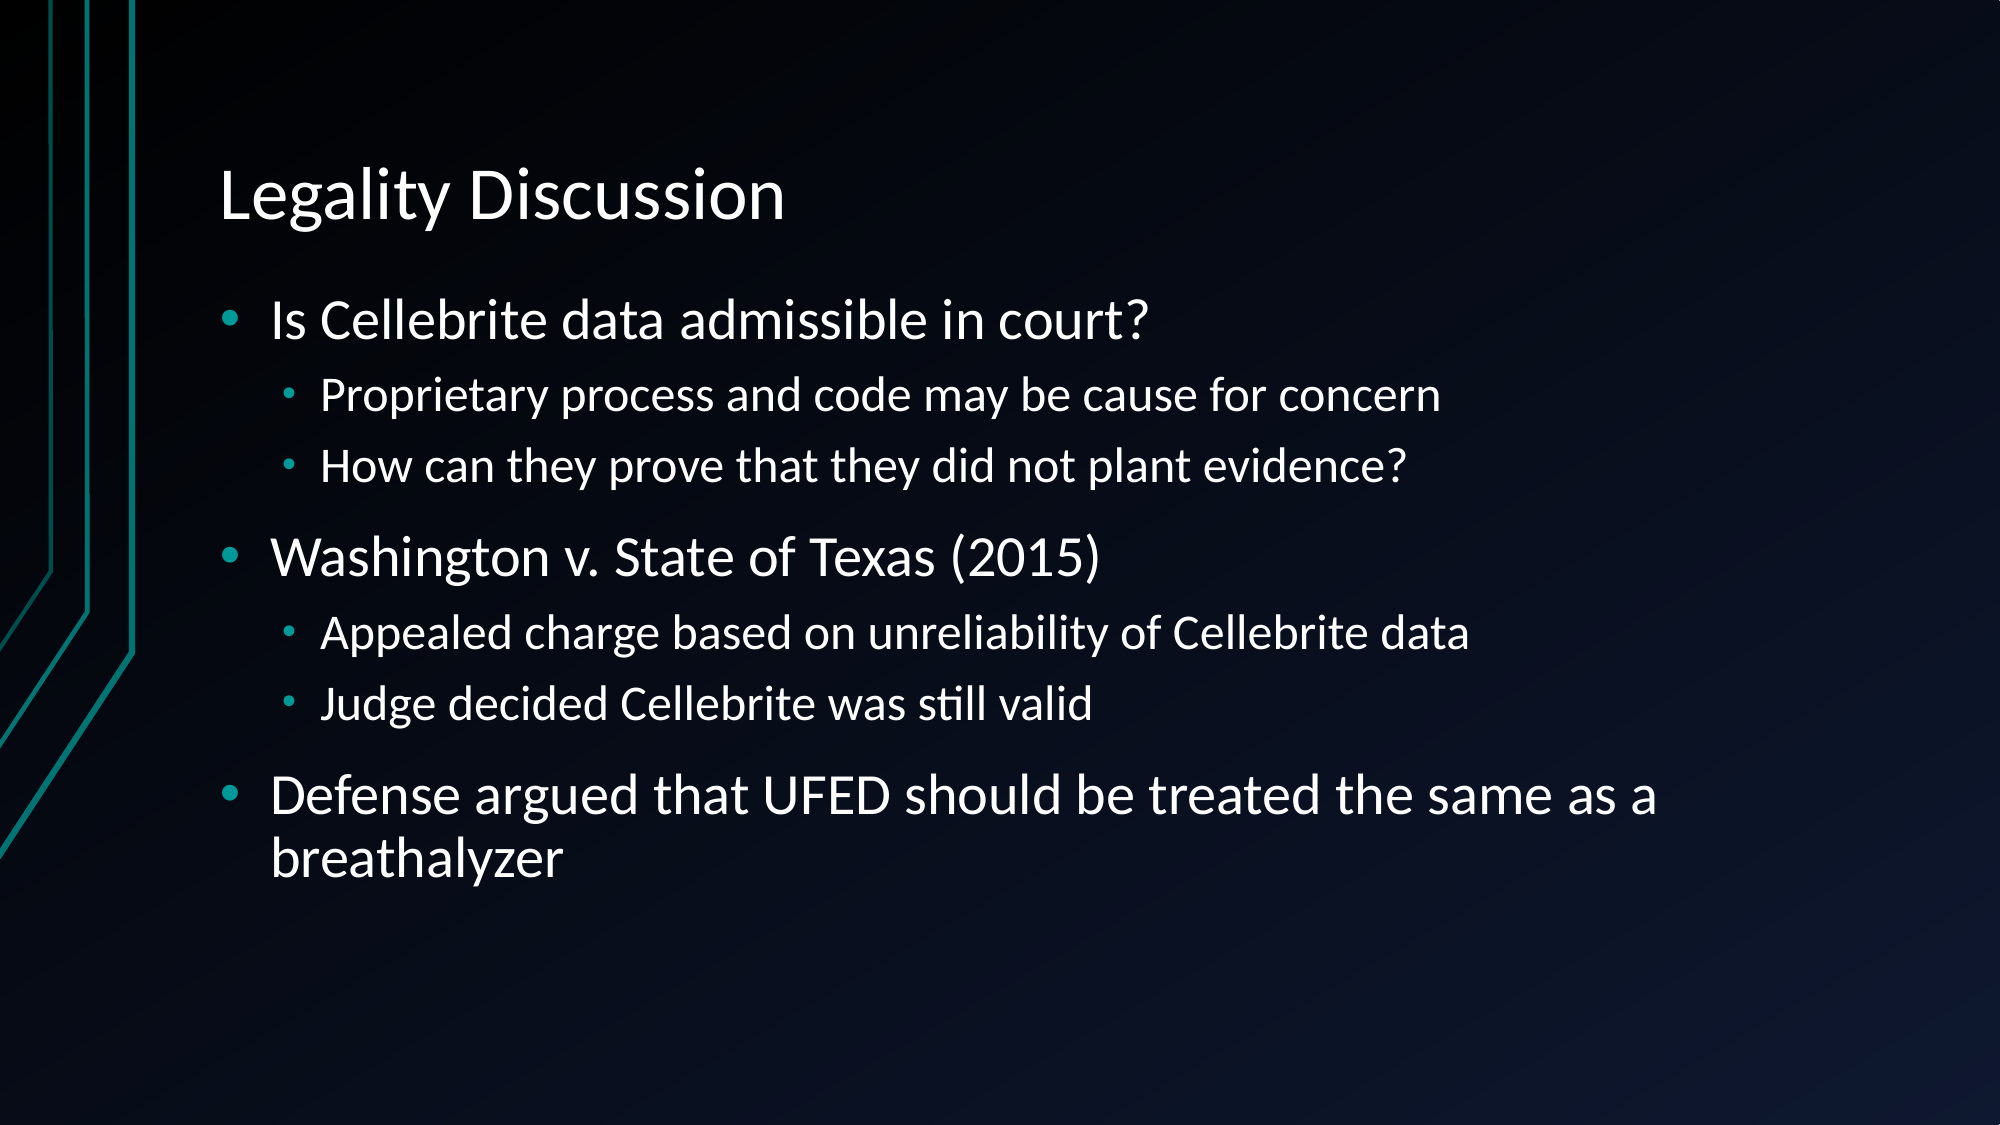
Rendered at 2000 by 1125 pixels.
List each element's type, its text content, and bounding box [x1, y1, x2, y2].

list Is Cellebrite data admissible in court? Proprietary process and code may be cause for concern How can they prove that they did not plant evidence? Washington v. State of Texas (2015) Appealed charge based on unreliability of Cellebrite data Judge decided Cellebrite was still valid Defense argued that UFED should be treated the same as a breathalyzer [199, 279, 1900, 1012]
title Legality Discussion [199, 45, 1900, 246]
